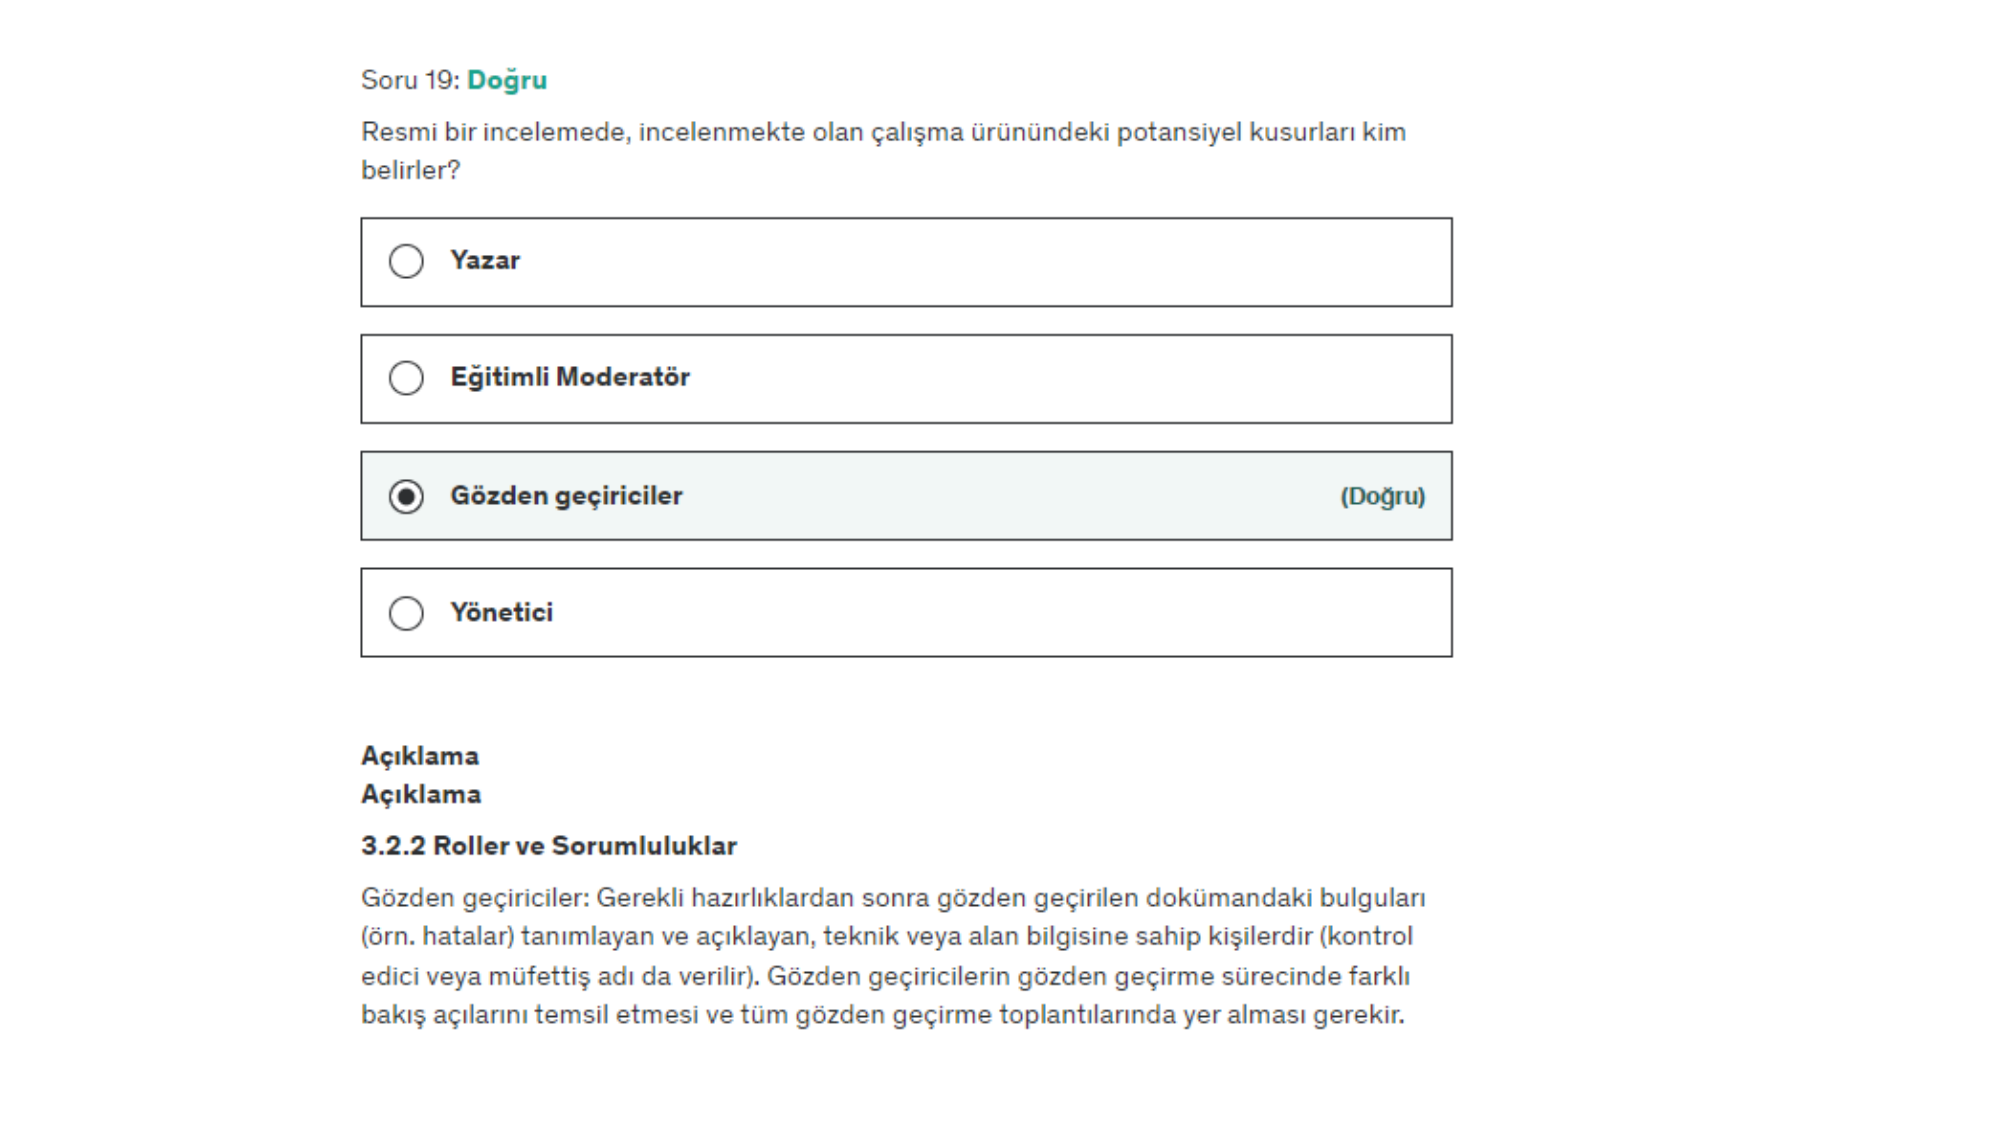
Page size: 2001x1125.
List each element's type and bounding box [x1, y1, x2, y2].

list [271, 9, 1506, 1106]
